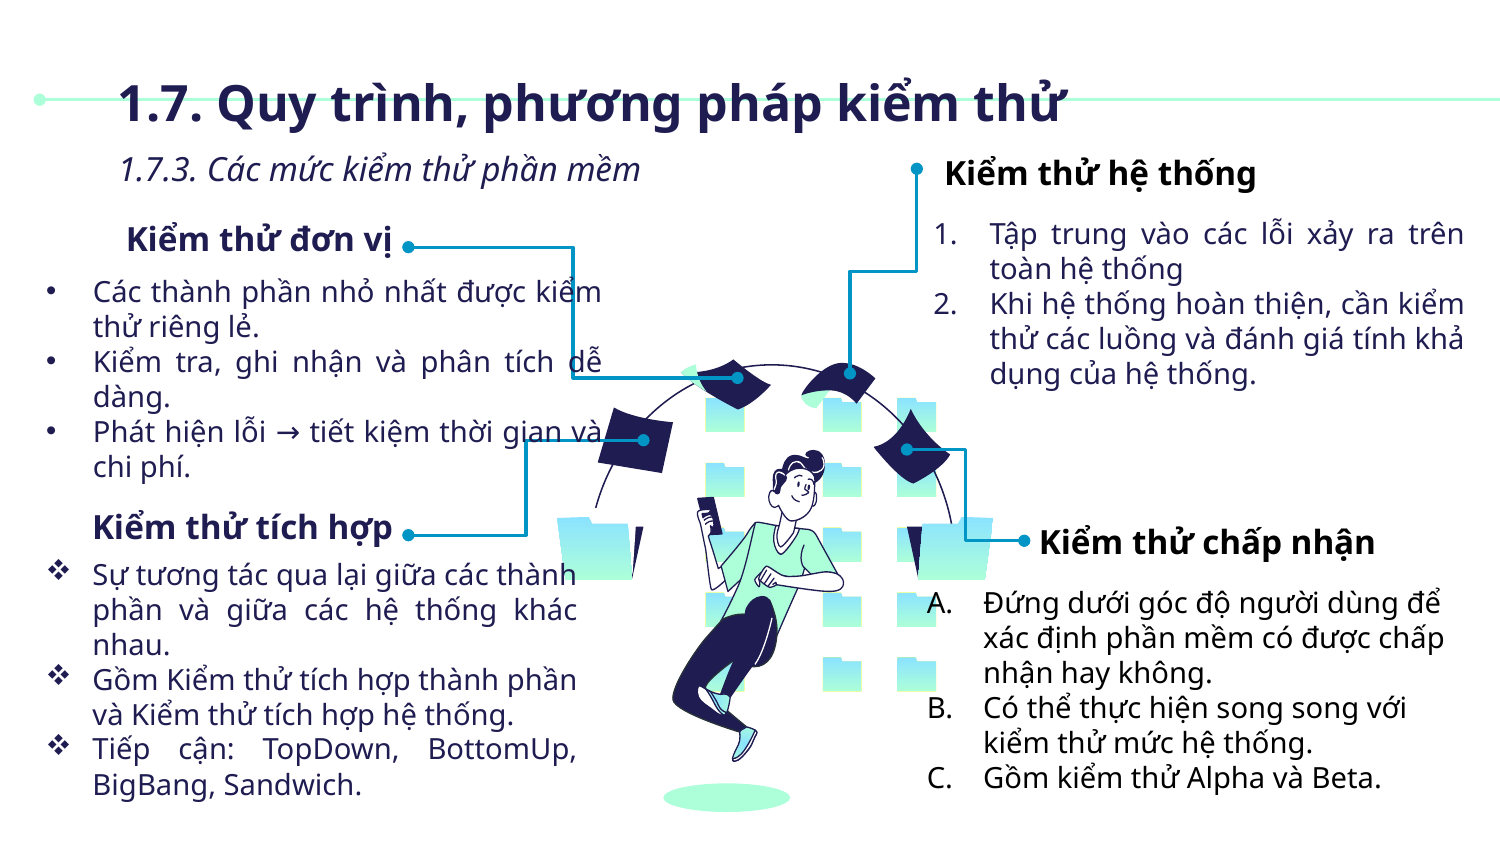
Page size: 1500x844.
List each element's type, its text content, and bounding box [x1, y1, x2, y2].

title Kiểm thử đơn vị [78, 202, 409, 258]
text_box Kiểm thử chấp nhận [1024, 513, 1392, 569]
text_box 1.7.3. Các mức kiểm thử phần mềm [102, 145, 888, 197]
list Các thành phần nhỏ nhất được kiểm thử riêng lẻ. Kiểm tra, ghi nhận và phân tích dễ dàng. Phát hiện lỗi → tiết kiệm thời gian và chi phí. [30, 258, 551, 497]
text_box 1.7. Quy trình, phương pháp kiểm thử [102, 56, 1377, 145]
text_box Sự tương tác qua lại giữa các thành phần và giữa các hệ thống khác nhau. Gồm Kiểm thử tích hợp thành phần và Kiểm thử tích hợp hệ thống. Tiếp cận: TopDown, BottomUp, BigBang, Sandwich. [30, 541, 552, 814]
text_box Tập trung vào các lỗi xảy ra trên toàn hệ thống Khi hệ thống hoàn thiện, cần kiểm thử các luồng và đánh giá tính khả dụng của hệ thống. [918, 200, 1481, 410]
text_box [906, 449, 1012, 542]
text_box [408, 246, 738, 379]
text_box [780, 237, 986, 305]
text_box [556, 359, 994, 813]
text_box Đứng dưới góc độ người dùng để xác định phần mềm có được chấp nhận hay không. Có thể thực hiện song song với kiểm thử mức hệ thống. Gồm kiểm thử Alpha và Beta. [999, 576, 1473, 802]
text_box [408, 439, 644, 536]
title Kiểm thử tích hợp [37, 497, 406, 541]
text_box Kiểm thử hệ thống [929, 145, 1273, 200]
